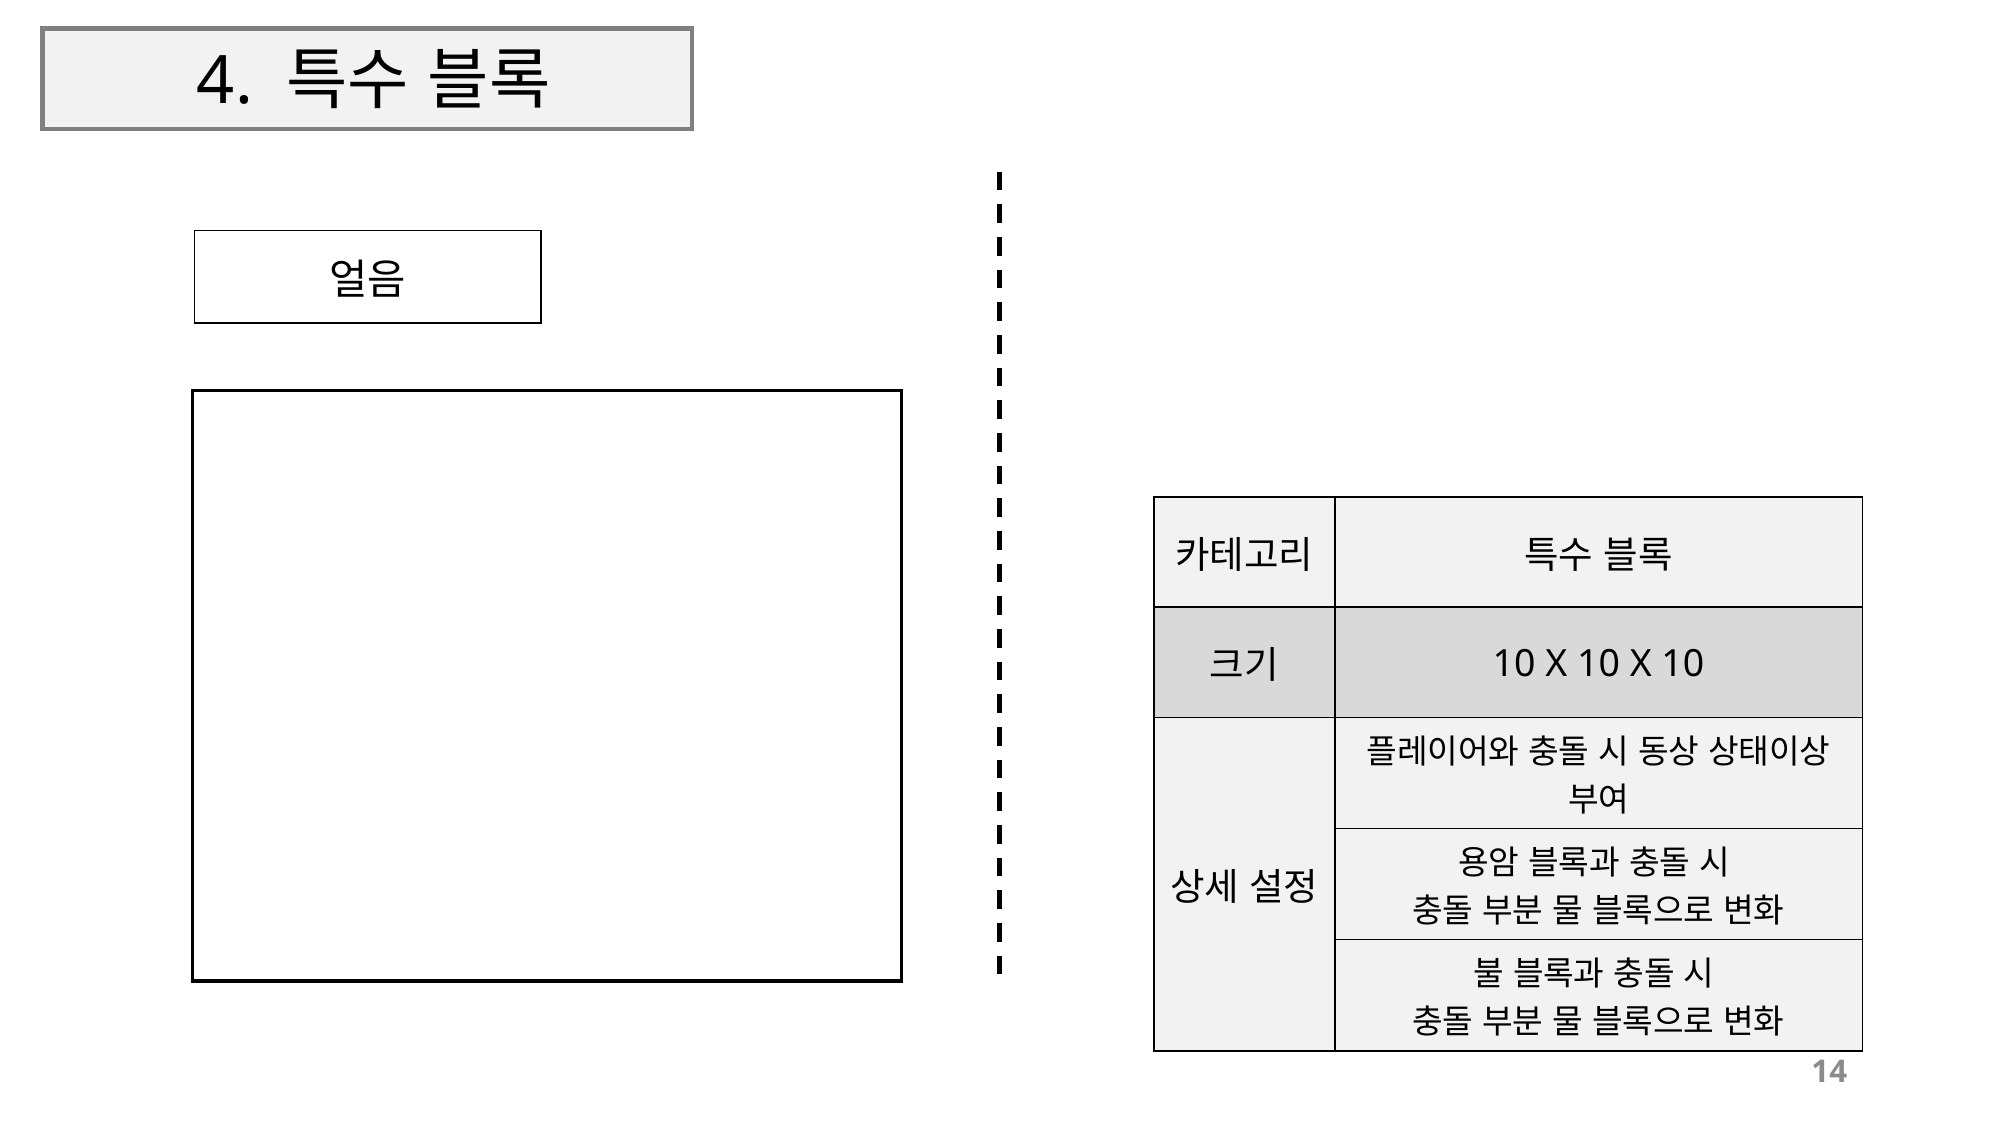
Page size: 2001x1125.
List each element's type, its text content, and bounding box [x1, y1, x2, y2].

table_cell 크기 [1155, 608, 1334, 717]
table_cell 용암 블록과 충돌 시 충돌 부분 물 블록으로 변화 [1336, 829, 1862, 939]
table_cell 상세 설정 [1155, 718, 1334, 1050]
table_cell 10 X 10 X 10 [1336, 608, 1862, 717]
slide_number 14 [1412, 1052, 1863, 1103]
text_box [192, 389, 902, 982]
title 4. 특수 블록 [63, 27, 685, 126]
table_header 카테고리 [1155, 498, 1334, 606]
table_header 특수 블록 [1336, 498, 1862, 606]
table_header 얼음 [195, 231, 540, 322]
table_cell 플레이어와 충돌 시 동상 상태이상 부여 [1336, 718, 1862, 828]
table_cell 불 블록과 충돌 시 충돌 부분 물 블록으로 변화 [1336, 940, 1862, 1050]
